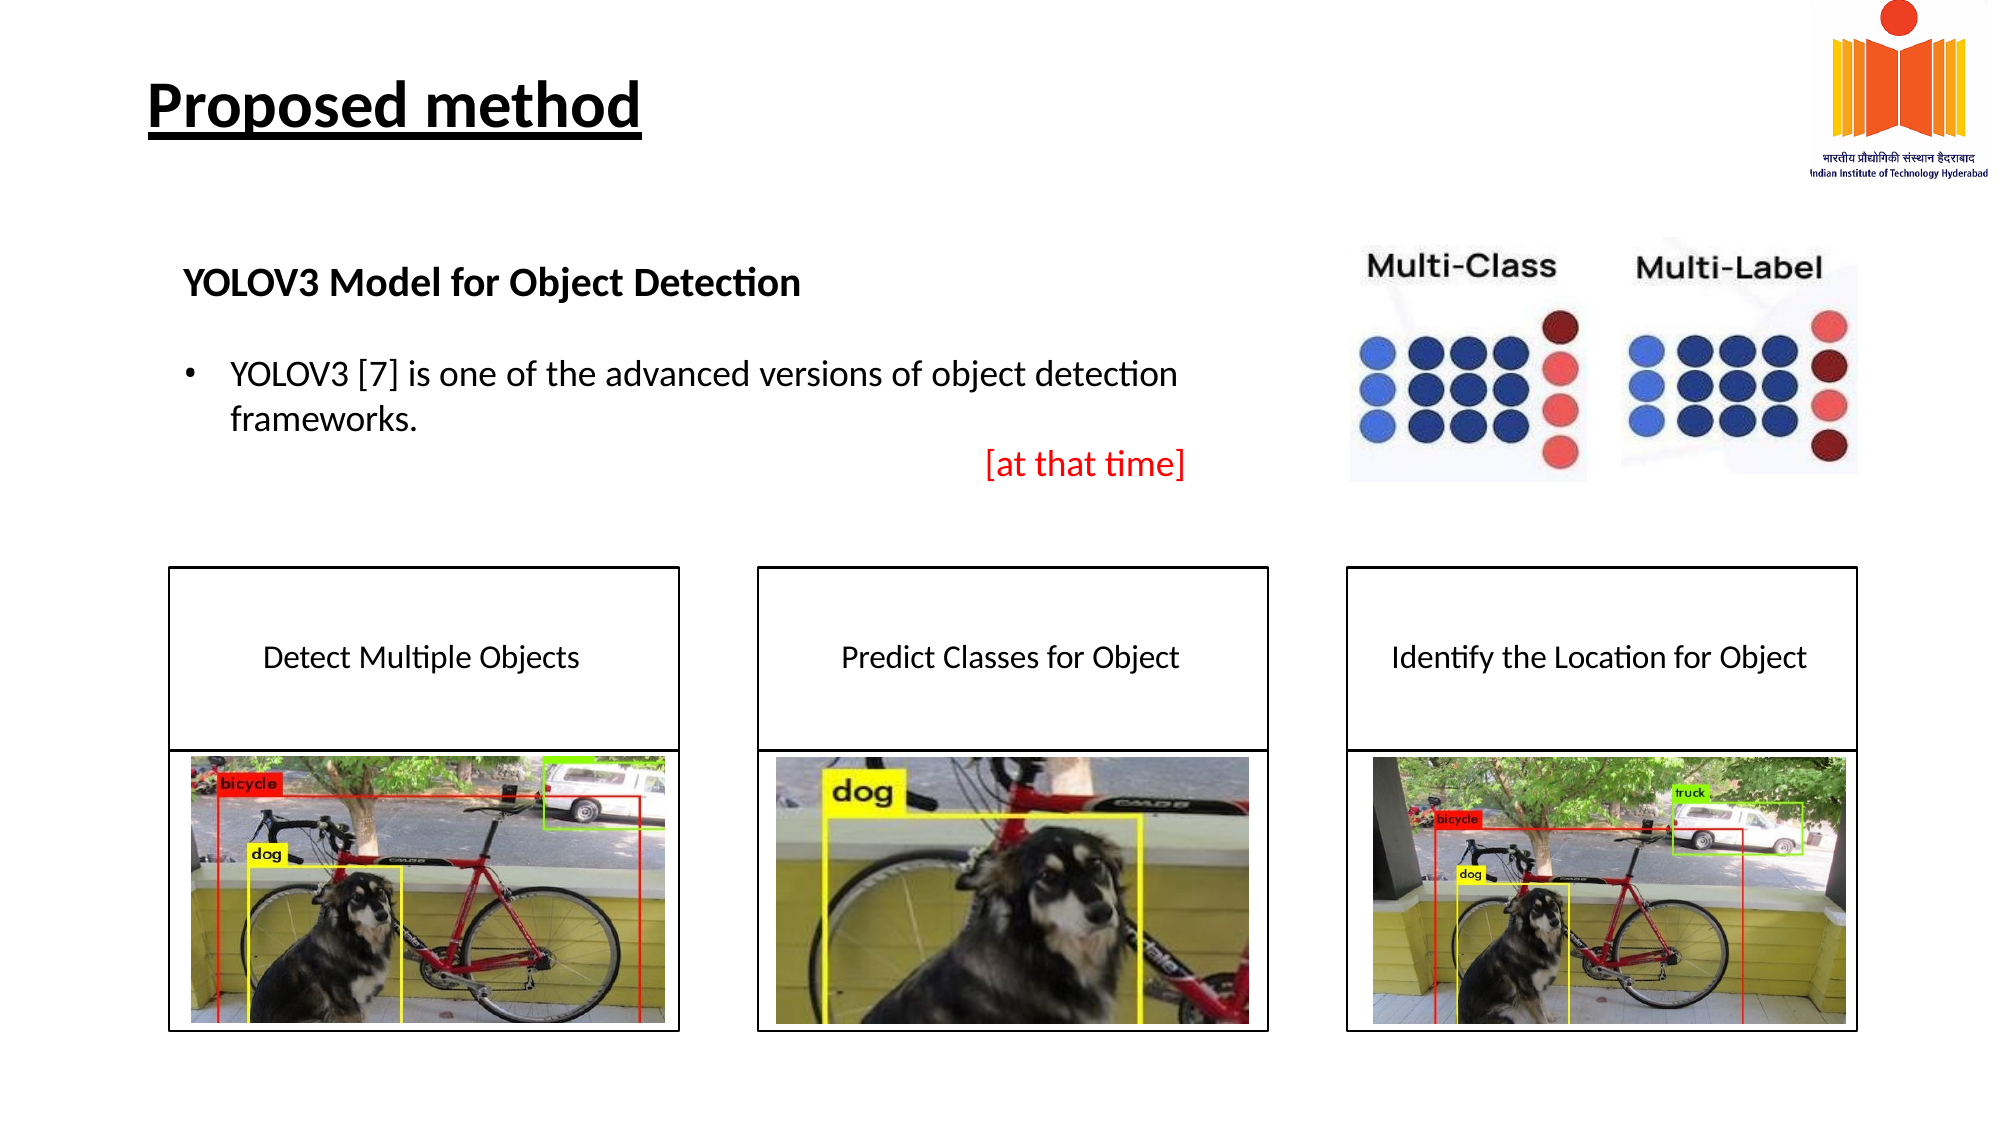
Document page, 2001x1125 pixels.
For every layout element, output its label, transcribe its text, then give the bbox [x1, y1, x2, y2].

picture [1349, 245, 1587, 482]
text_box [167, 748, 680, 1032]
text_box YOLOV3 Model for Object Detection YOLOV3 [7] is one of the advanced versions of object detection frameworks. [at that time] [181, 252, 1190, 484]
text_box [1347, 567, 1858, 748]
text_box Detect Multiple Objects [169, 633, 678, 676]
title Proposed method [145, 58, 645, 249]
text_box Predict Classes for Object [758, 633, 1268, 676]
text_box Identify the Location for Object [1348, 633, 1857, 676]
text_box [1346, 748, 1859, 1032]
text_box [168, 567, 679, 748]
picture [1621, 237, 1858, 475]
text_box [756, 748, 1270, 1032]
text_box [757, 567, 1269, 748]
picture [1810, 0, 1988, 179]
